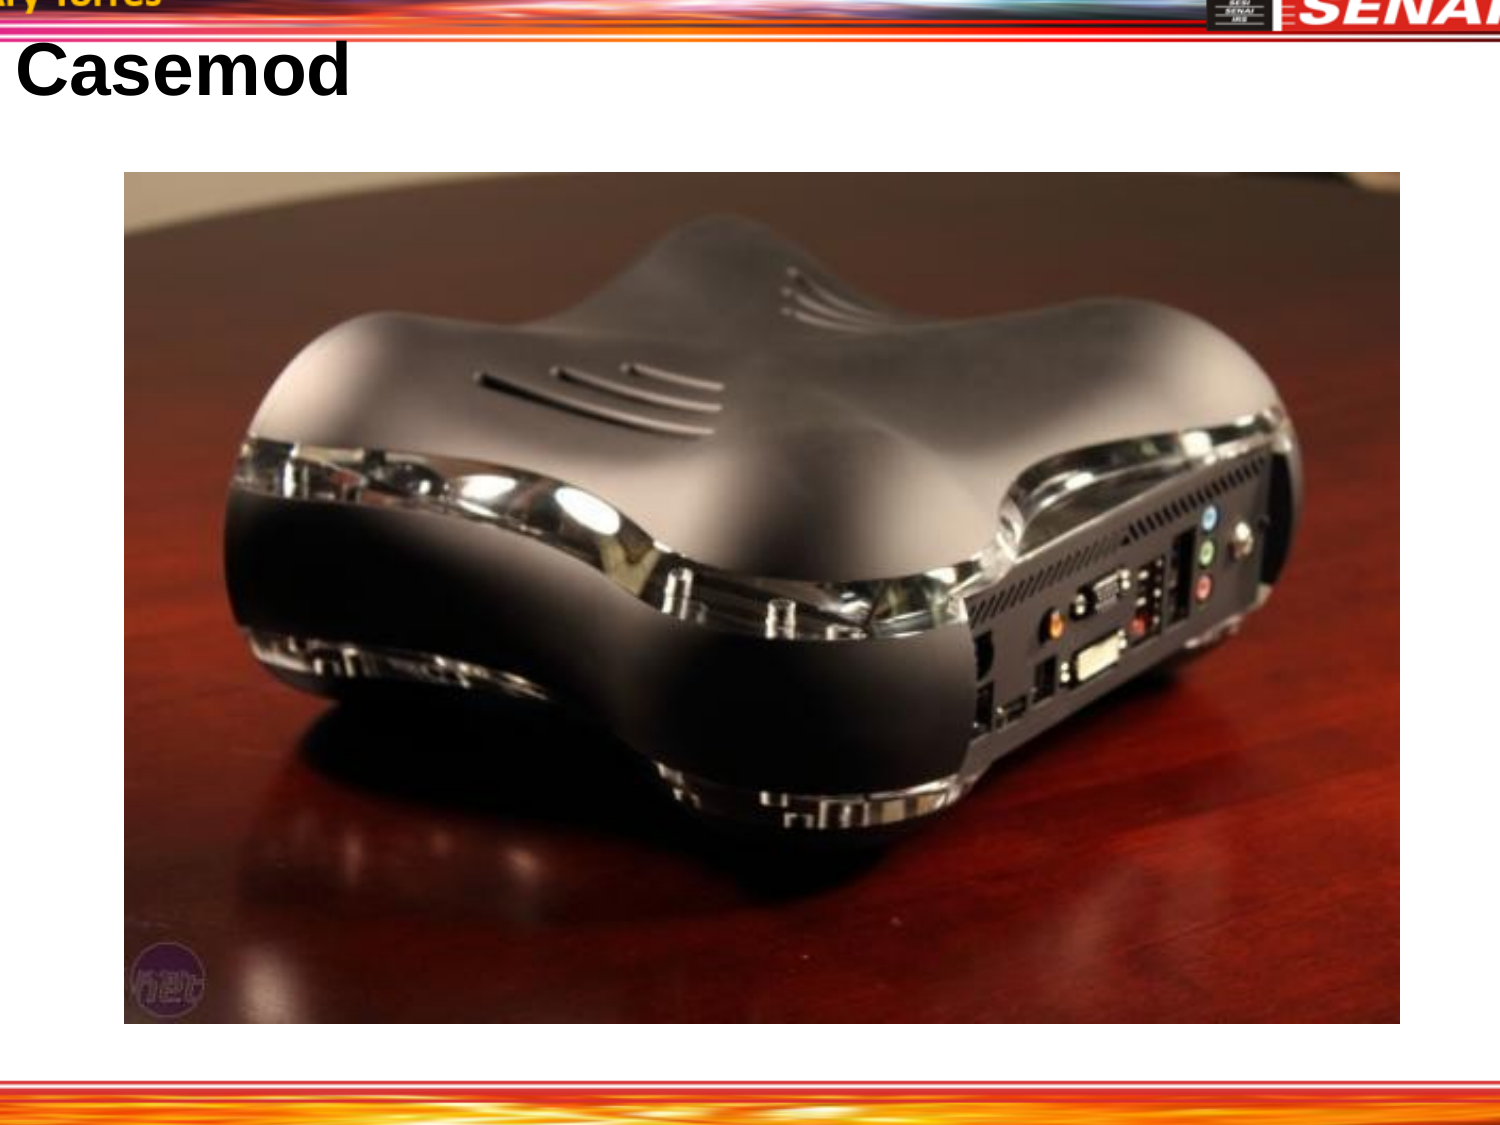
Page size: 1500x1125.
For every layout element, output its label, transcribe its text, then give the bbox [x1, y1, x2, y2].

picture [0, 0, 1500, 1125]
title Casemod [12, 17, 355, 208]
